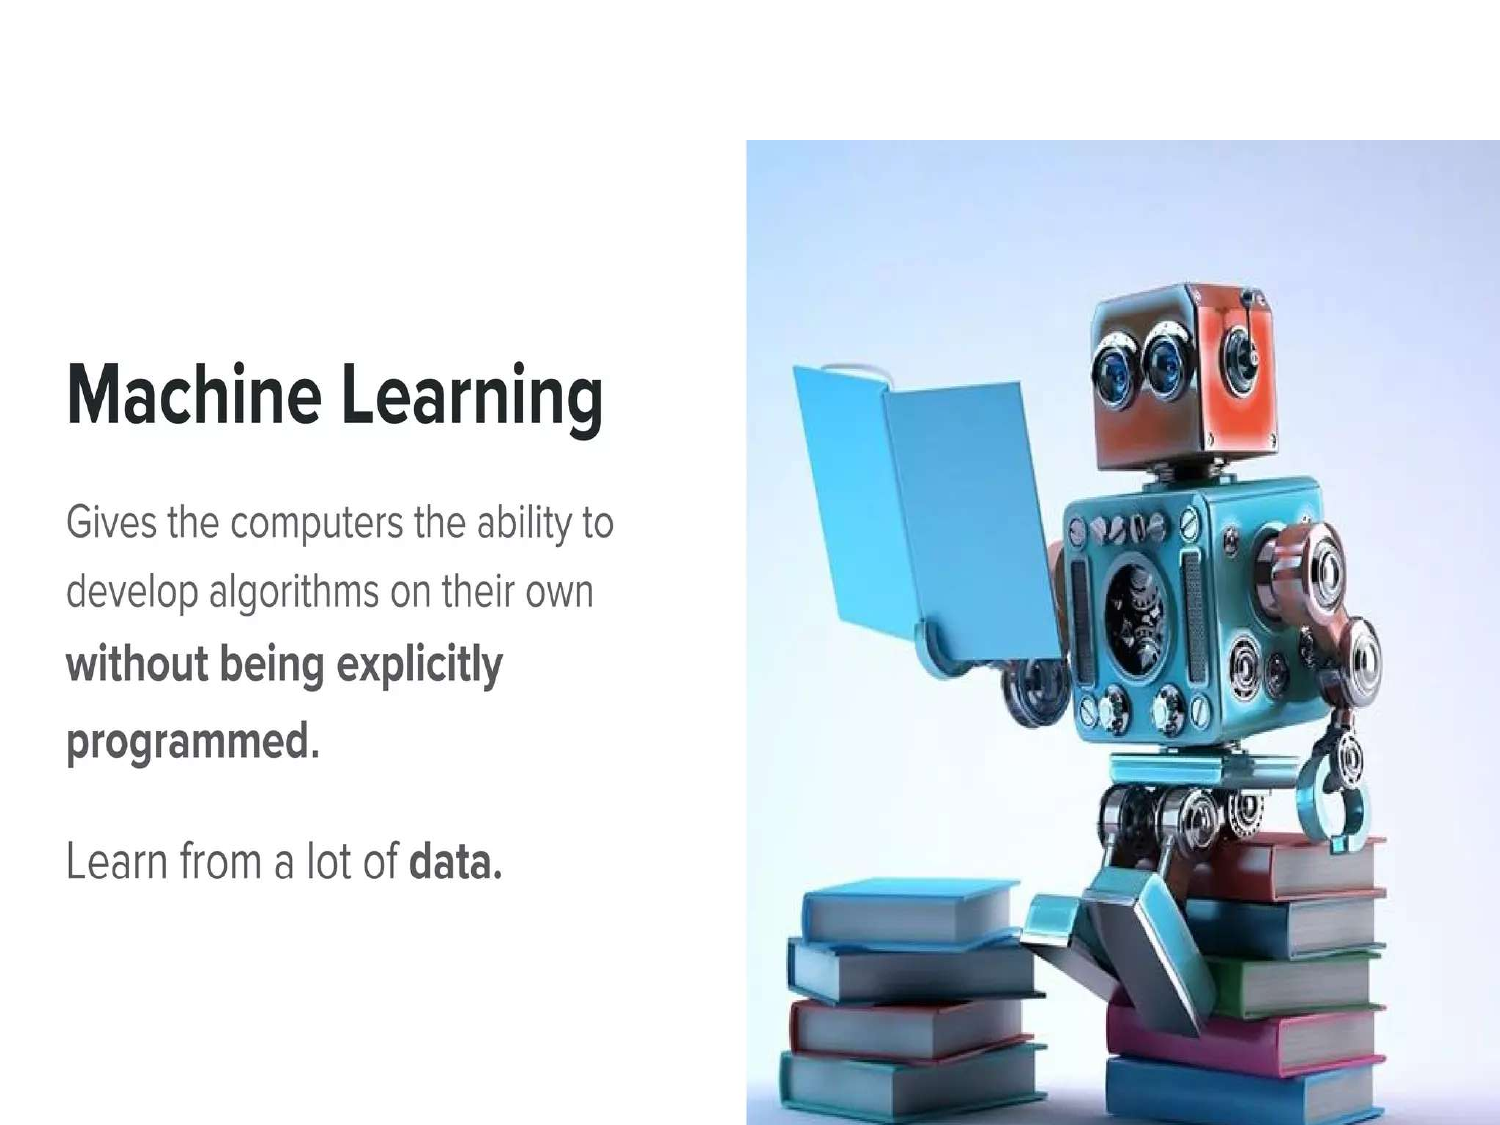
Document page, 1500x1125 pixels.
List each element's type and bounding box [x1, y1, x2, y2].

picture [0, 140, 1500, 1125]
